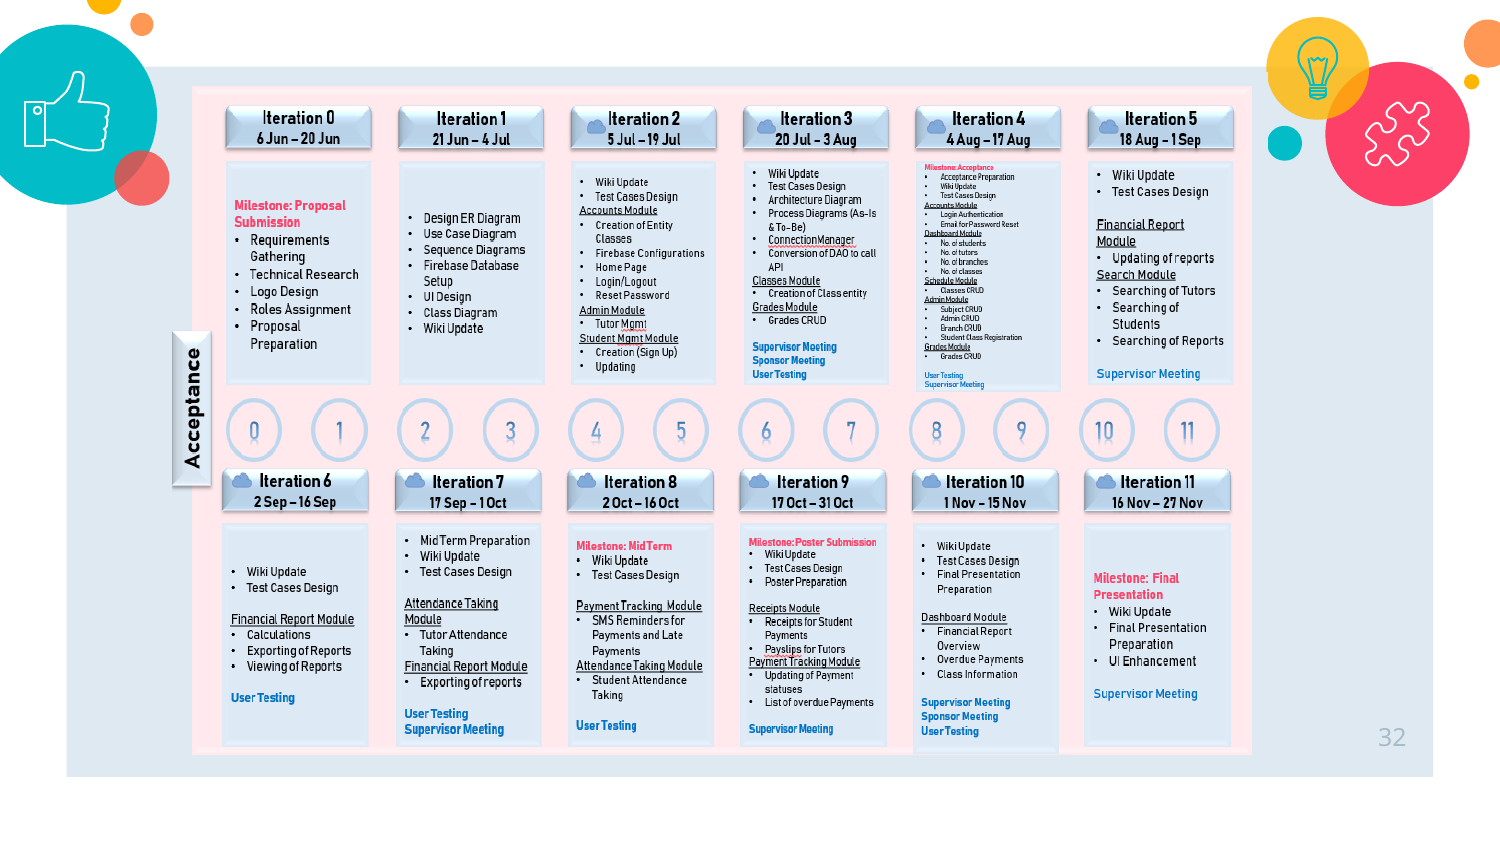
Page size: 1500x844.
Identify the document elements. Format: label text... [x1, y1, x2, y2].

picture [172, 72, 1268, 771]
slide_number 32 [1331, 706, 1422, 771]
